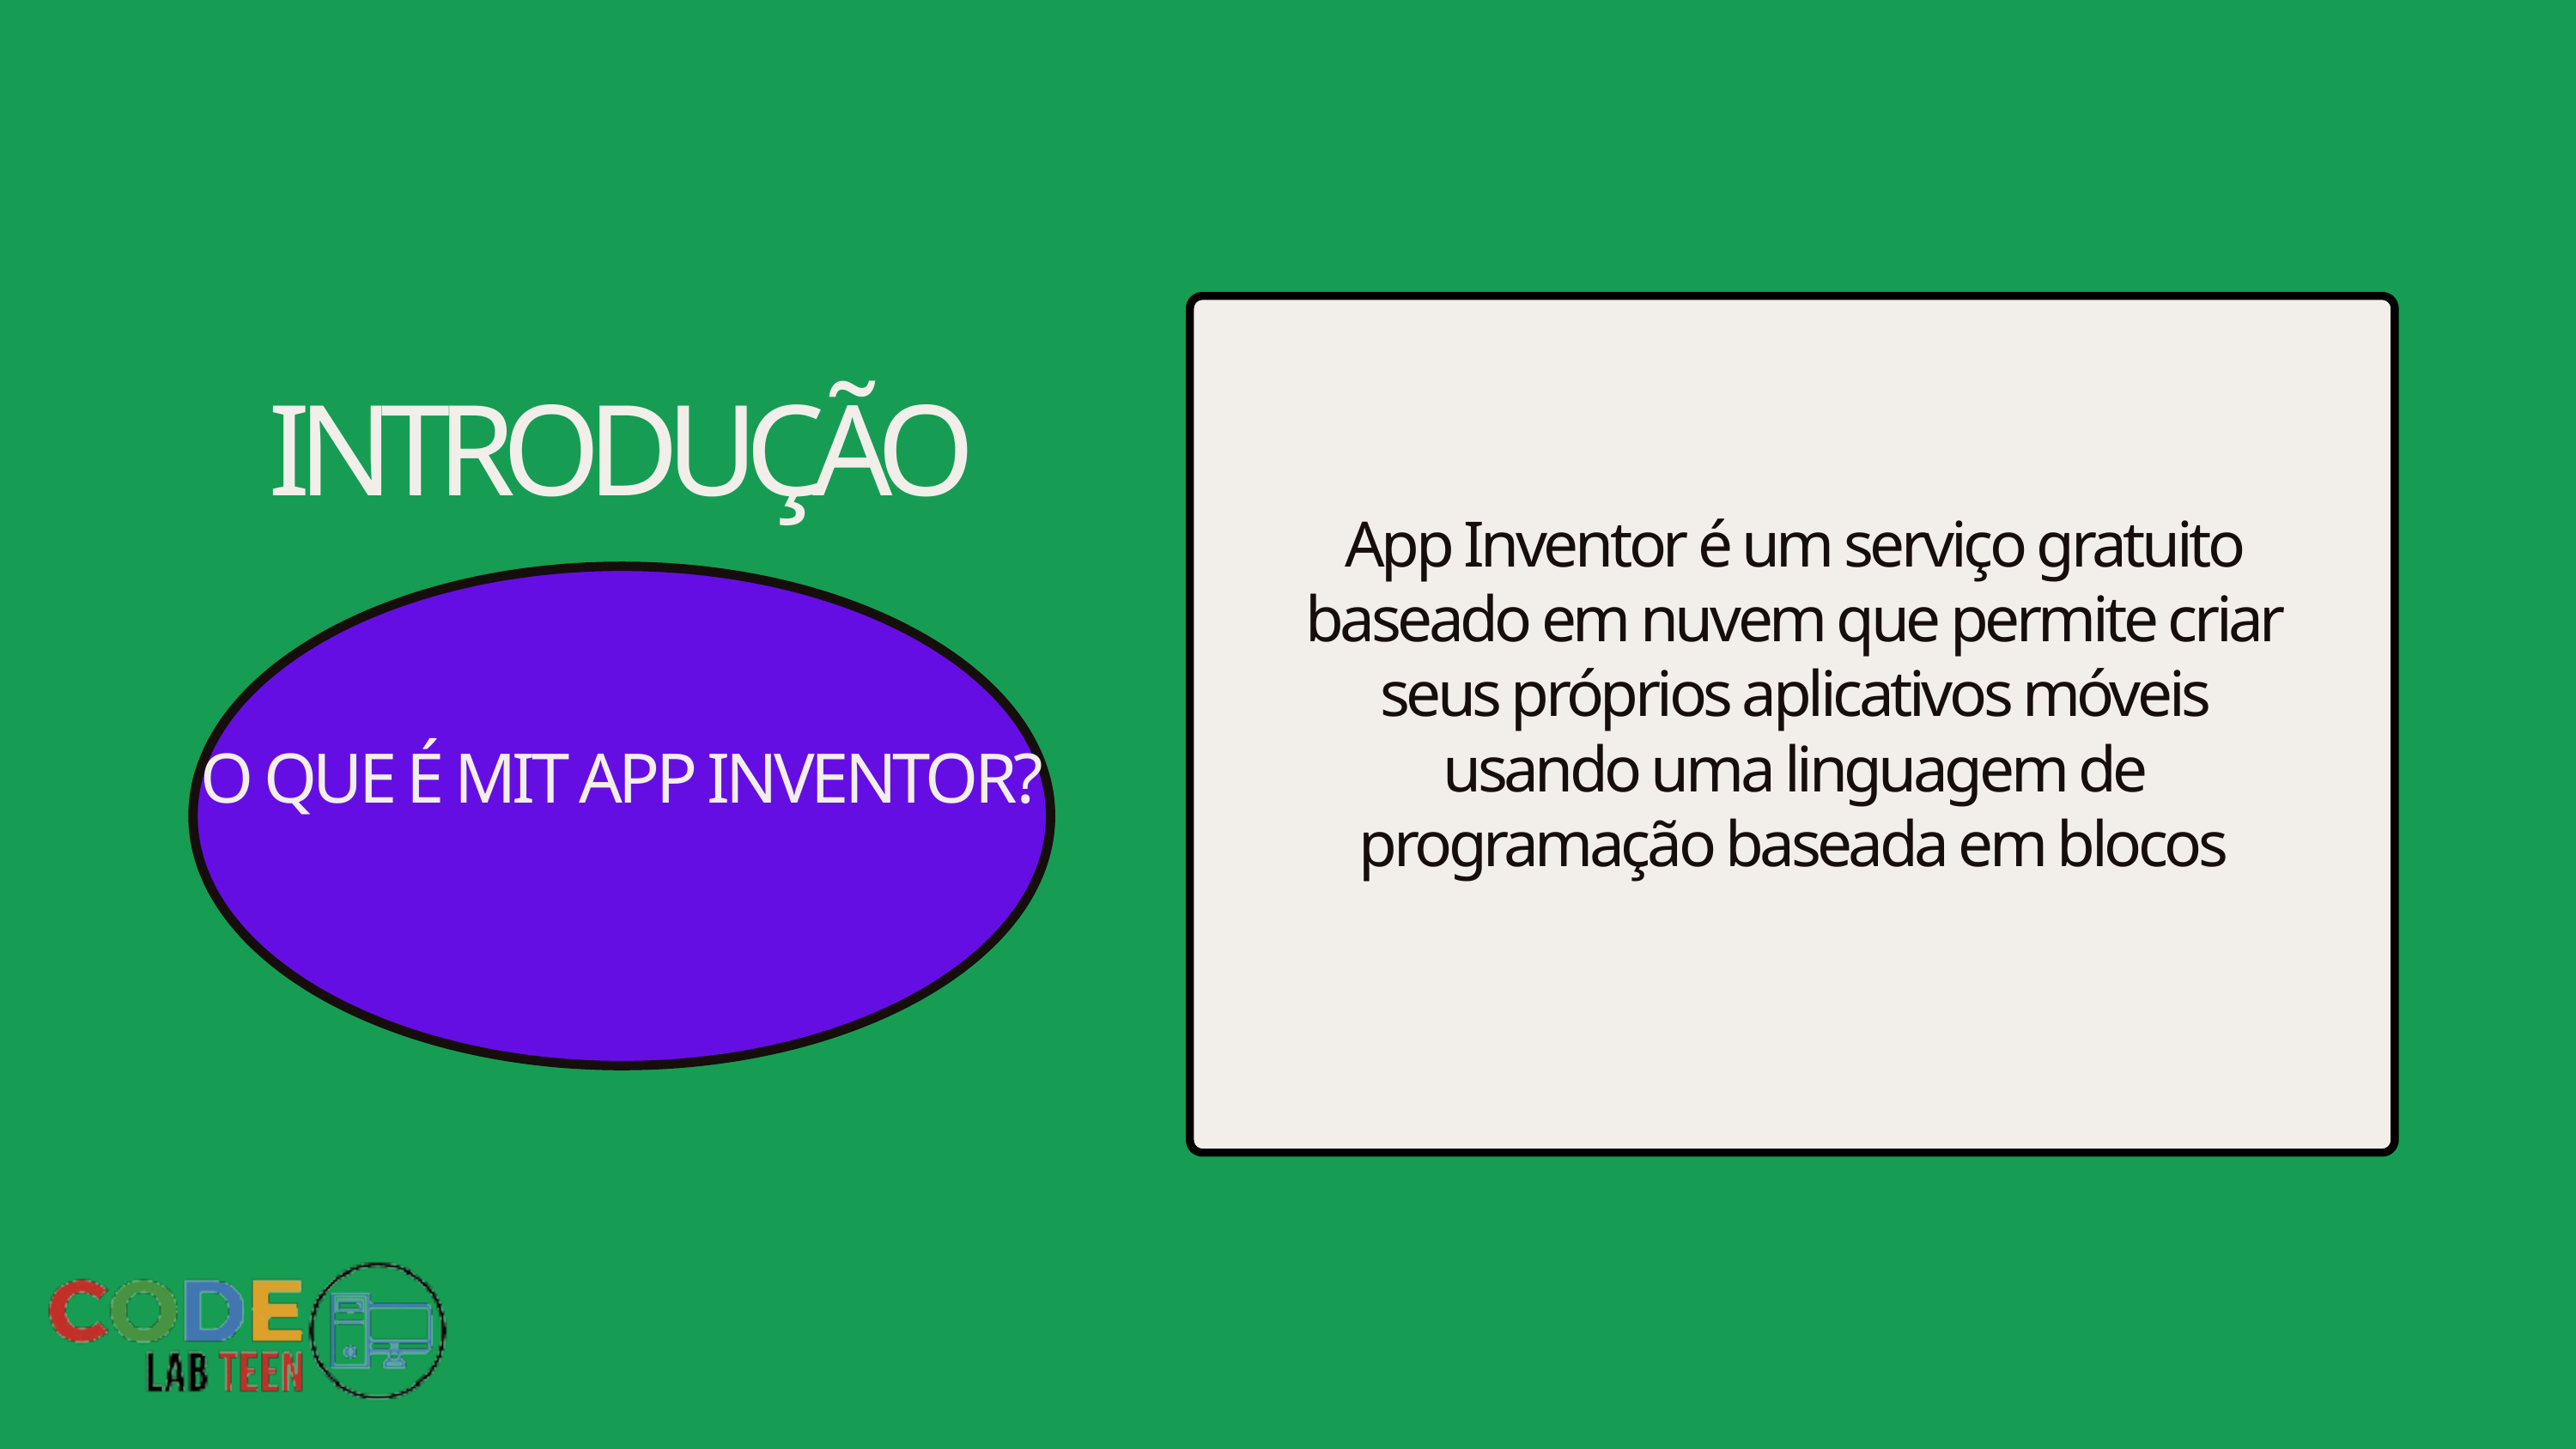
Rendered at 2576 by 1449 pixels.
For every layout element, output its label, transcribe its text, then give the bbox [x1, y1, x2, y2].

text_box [1189, 295, 2396, 1154]
text_box INTRODUÇÃO [27, 348, 1185, 522]
text_box O QUE É MIT APP INVENTOR? [1054, 734, 1063, 817]
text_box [192, 566, 1051, 1066]
text_box O QUE É MIT APP INVENTOR? [180, 734, 188, 817]
text_box [0, 1234, 511, 1449]
